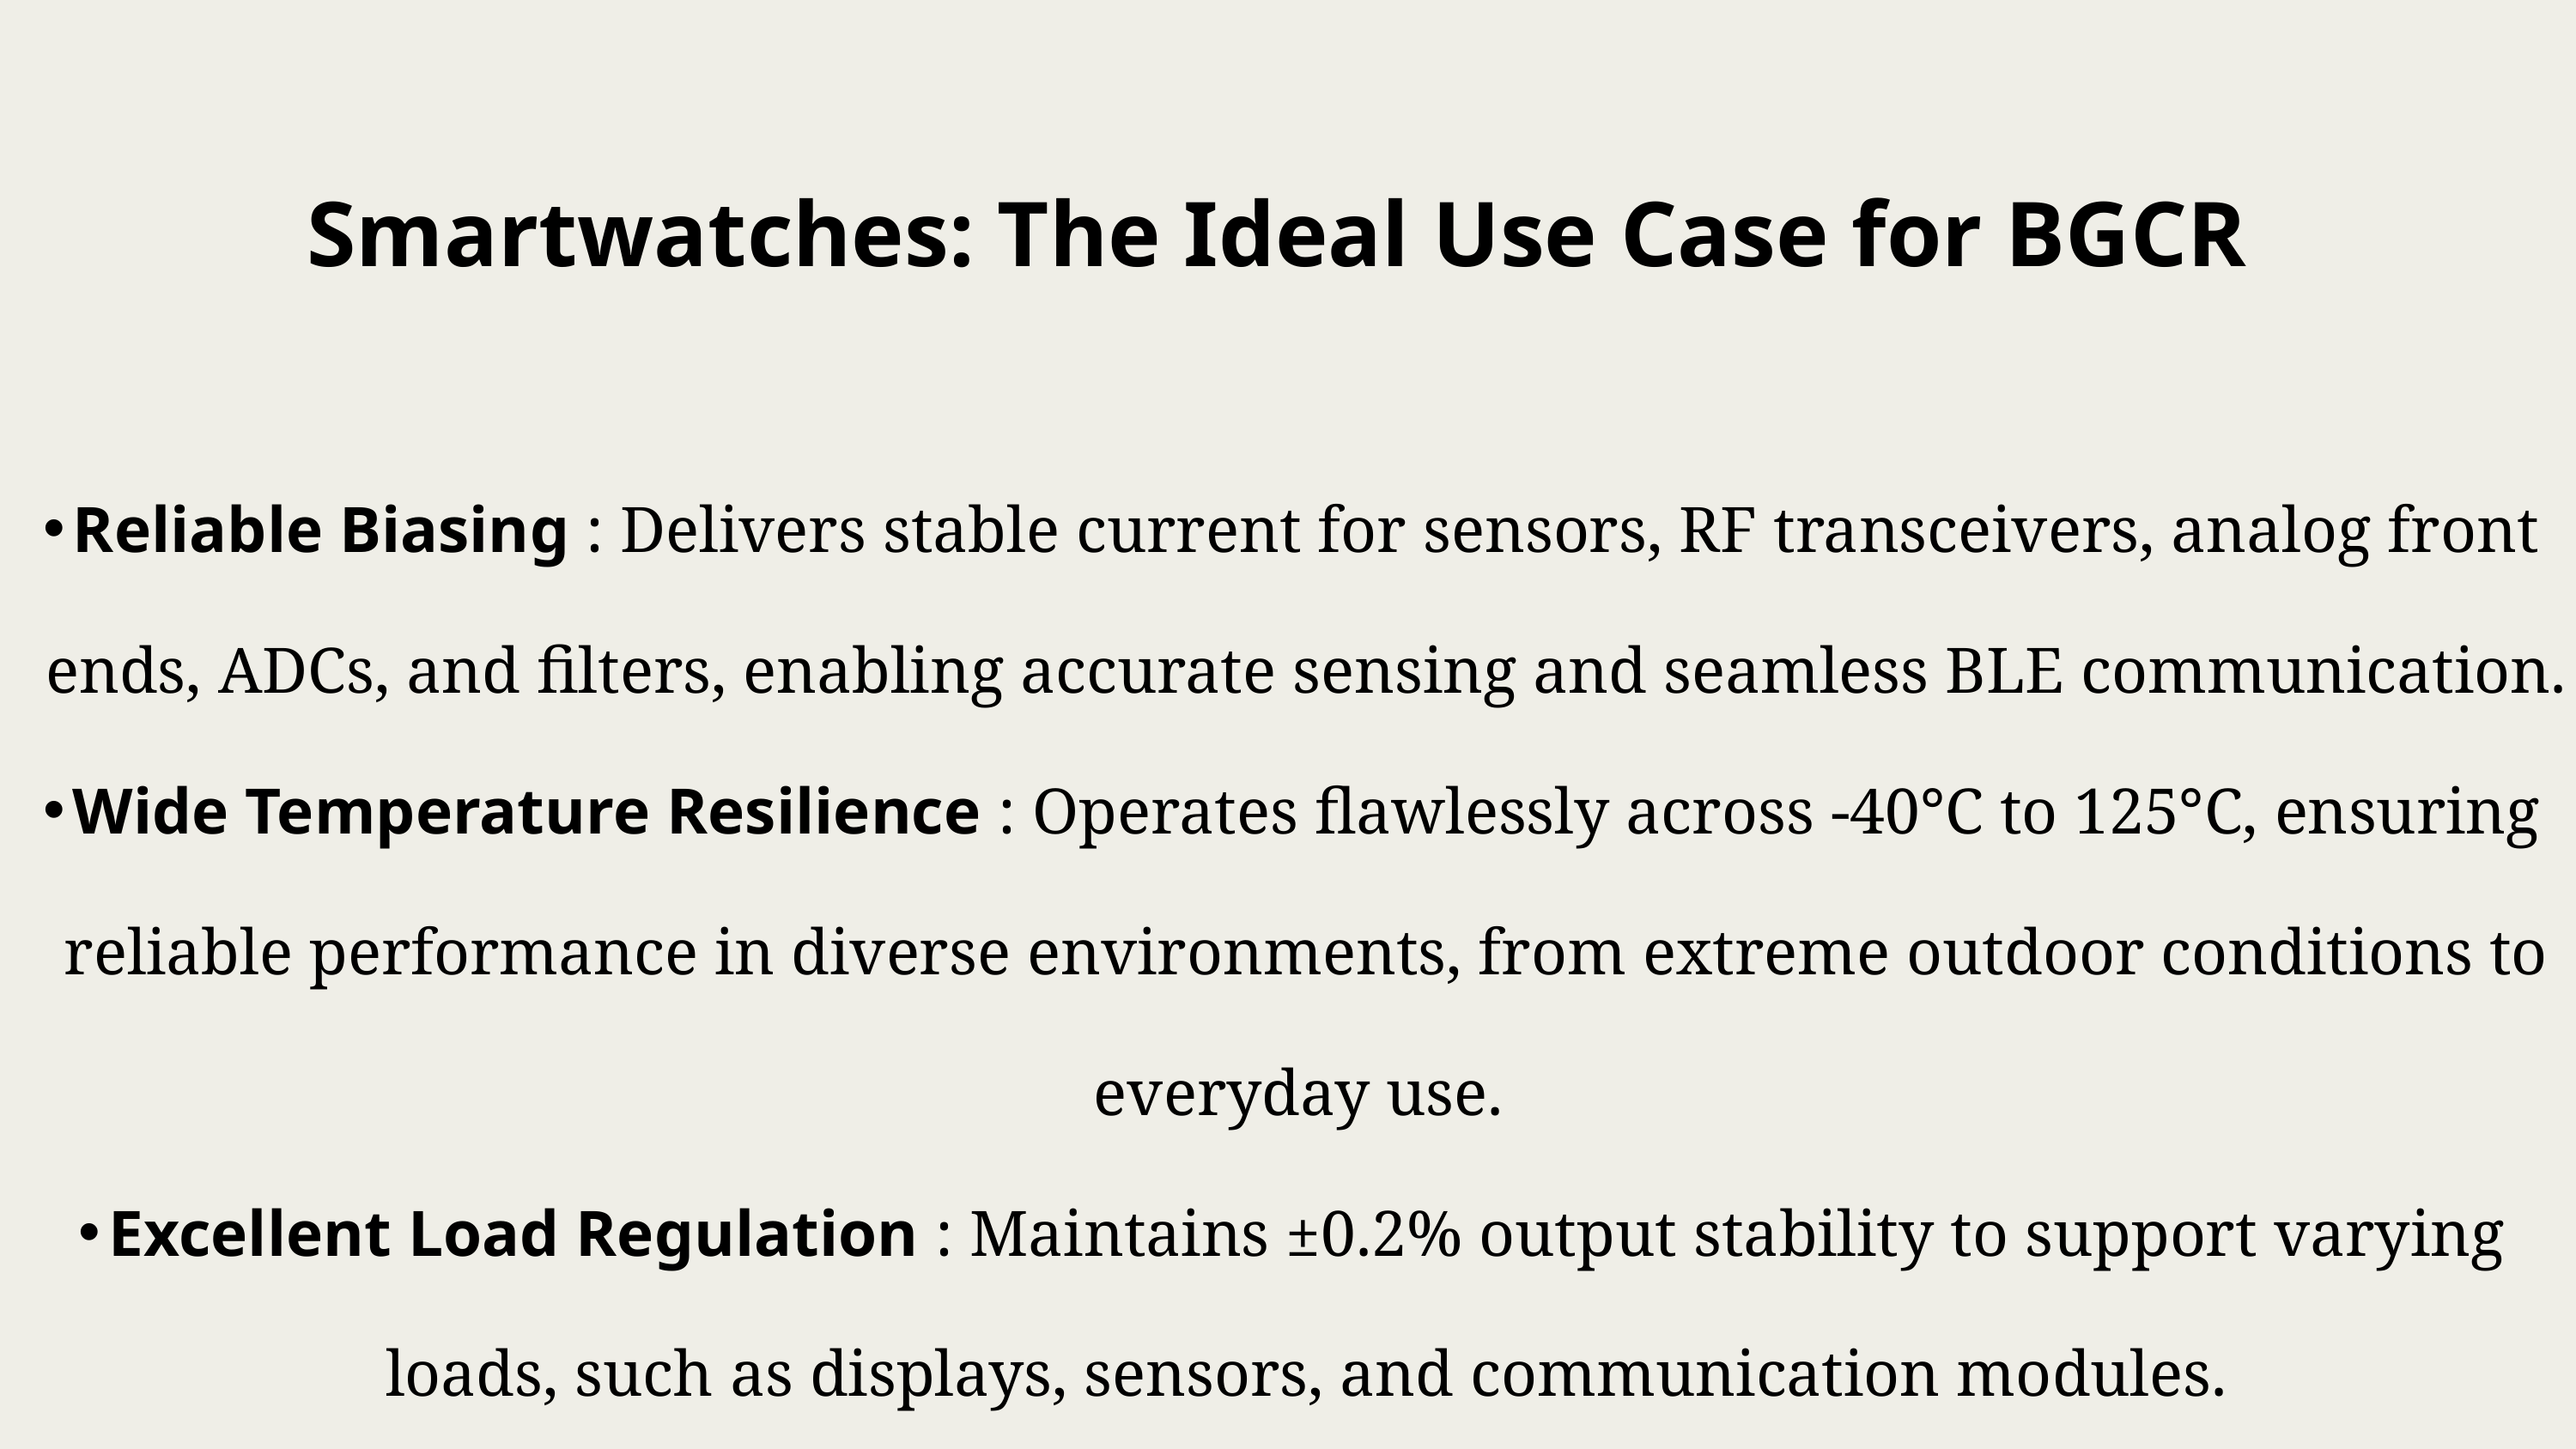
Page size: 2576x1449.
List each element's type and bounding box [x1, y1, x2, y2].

text_box [0, 162, 2576, 1287]
